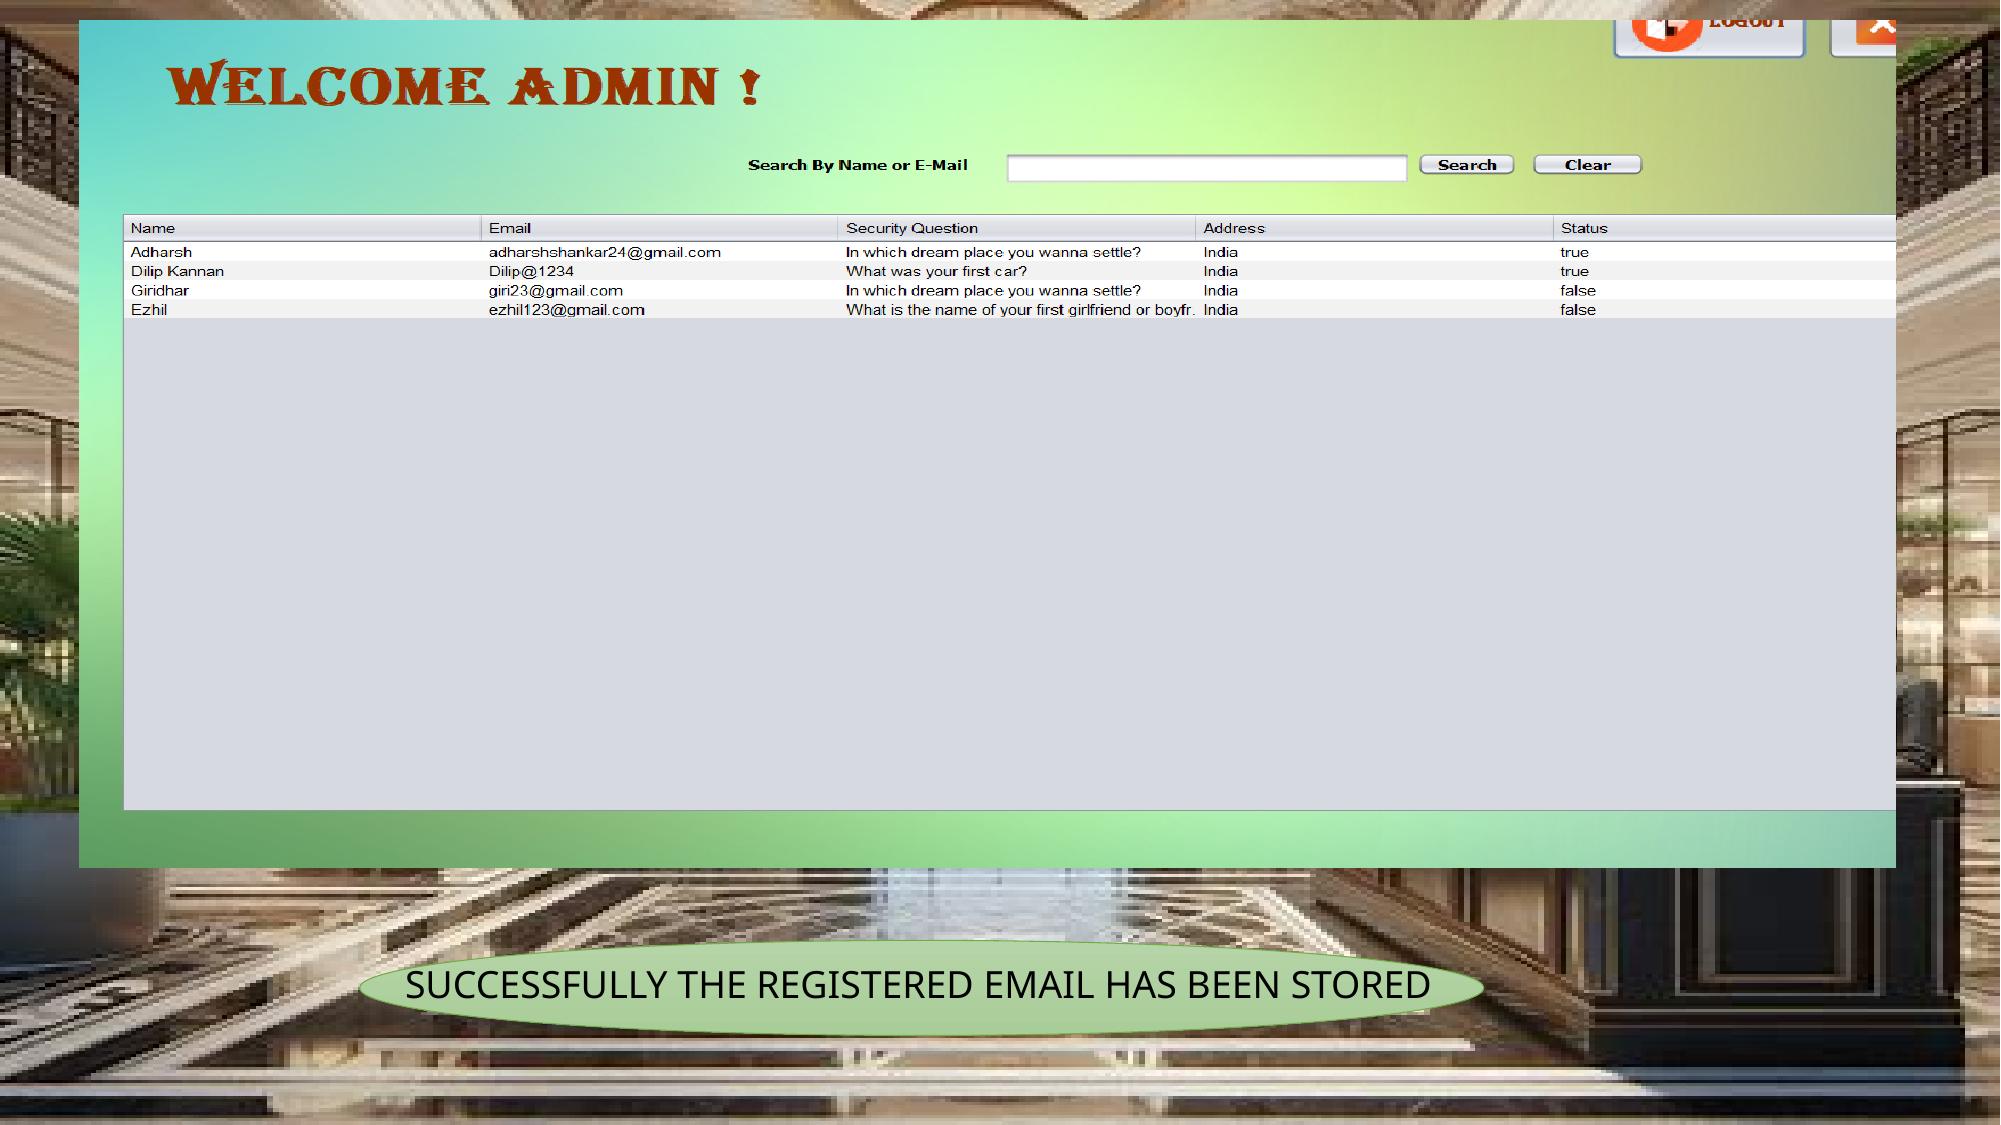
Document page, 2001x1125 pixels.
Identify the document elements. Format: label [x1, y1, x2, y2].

picture [0, 0, 2000, 1125]
list [78, 20, 1896, 868]
